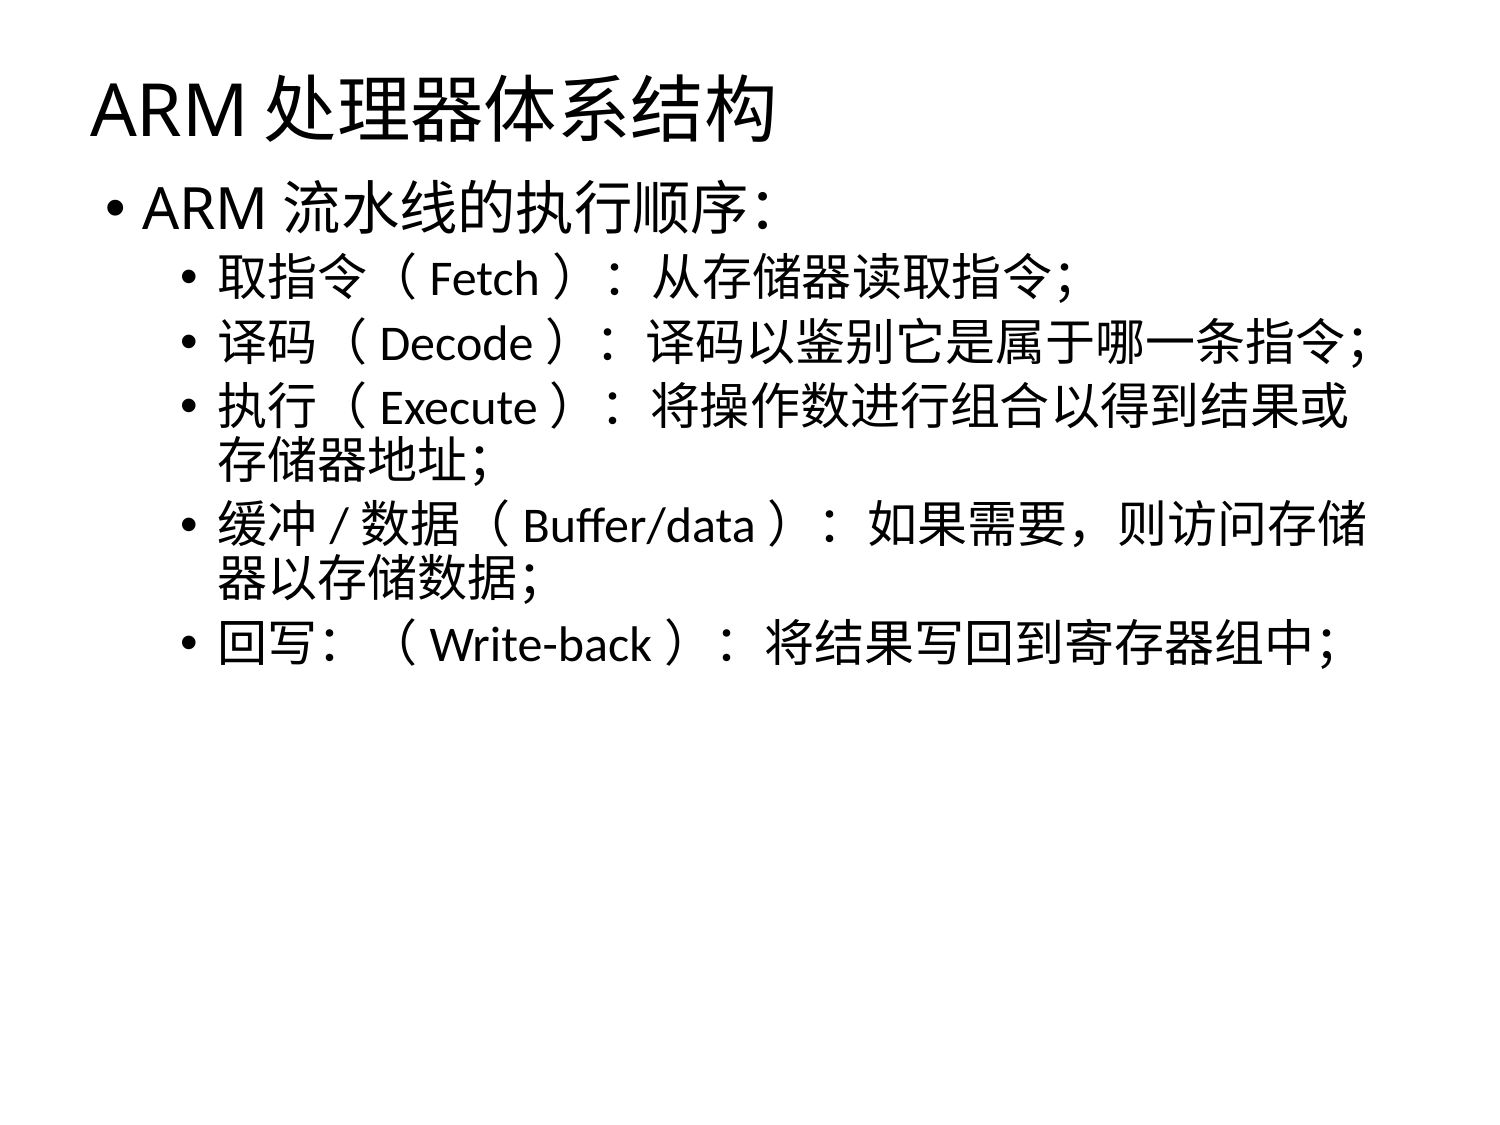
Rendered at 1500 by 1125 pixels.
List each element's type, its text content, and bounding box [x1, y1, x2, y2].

title ARM处理器体系结构 [90, 73, 1410, 154]
list ARM流水线的执行顺序： 取指令（Fetch）：从存储器读取指令； 译码（Decode）：译码以鉴别它是属于哪一条指令； 执行（Execute）：将操作数进行组合以得到结果或存储器地址； 缓冲/数据（Buffer/data）：如果需要，则访问存储器以存储数据； 回写：（Write-back）：将结果写回到寄存器组中； [90, 171, 1410, 973]
